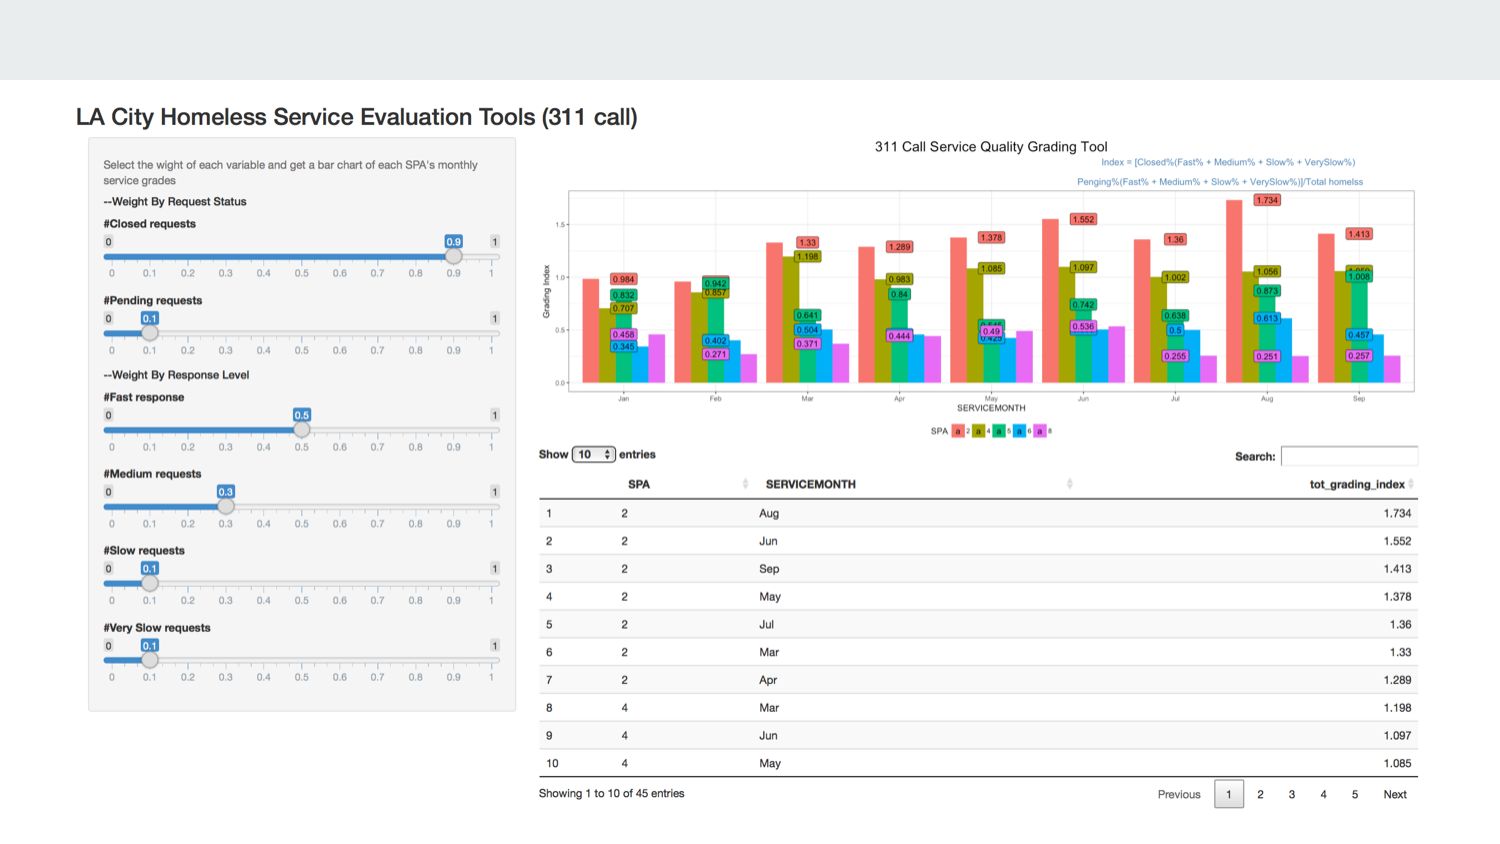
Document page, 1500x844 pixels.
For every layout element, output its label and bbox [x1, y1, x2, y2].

picture [70, 88, 1431, 824]
